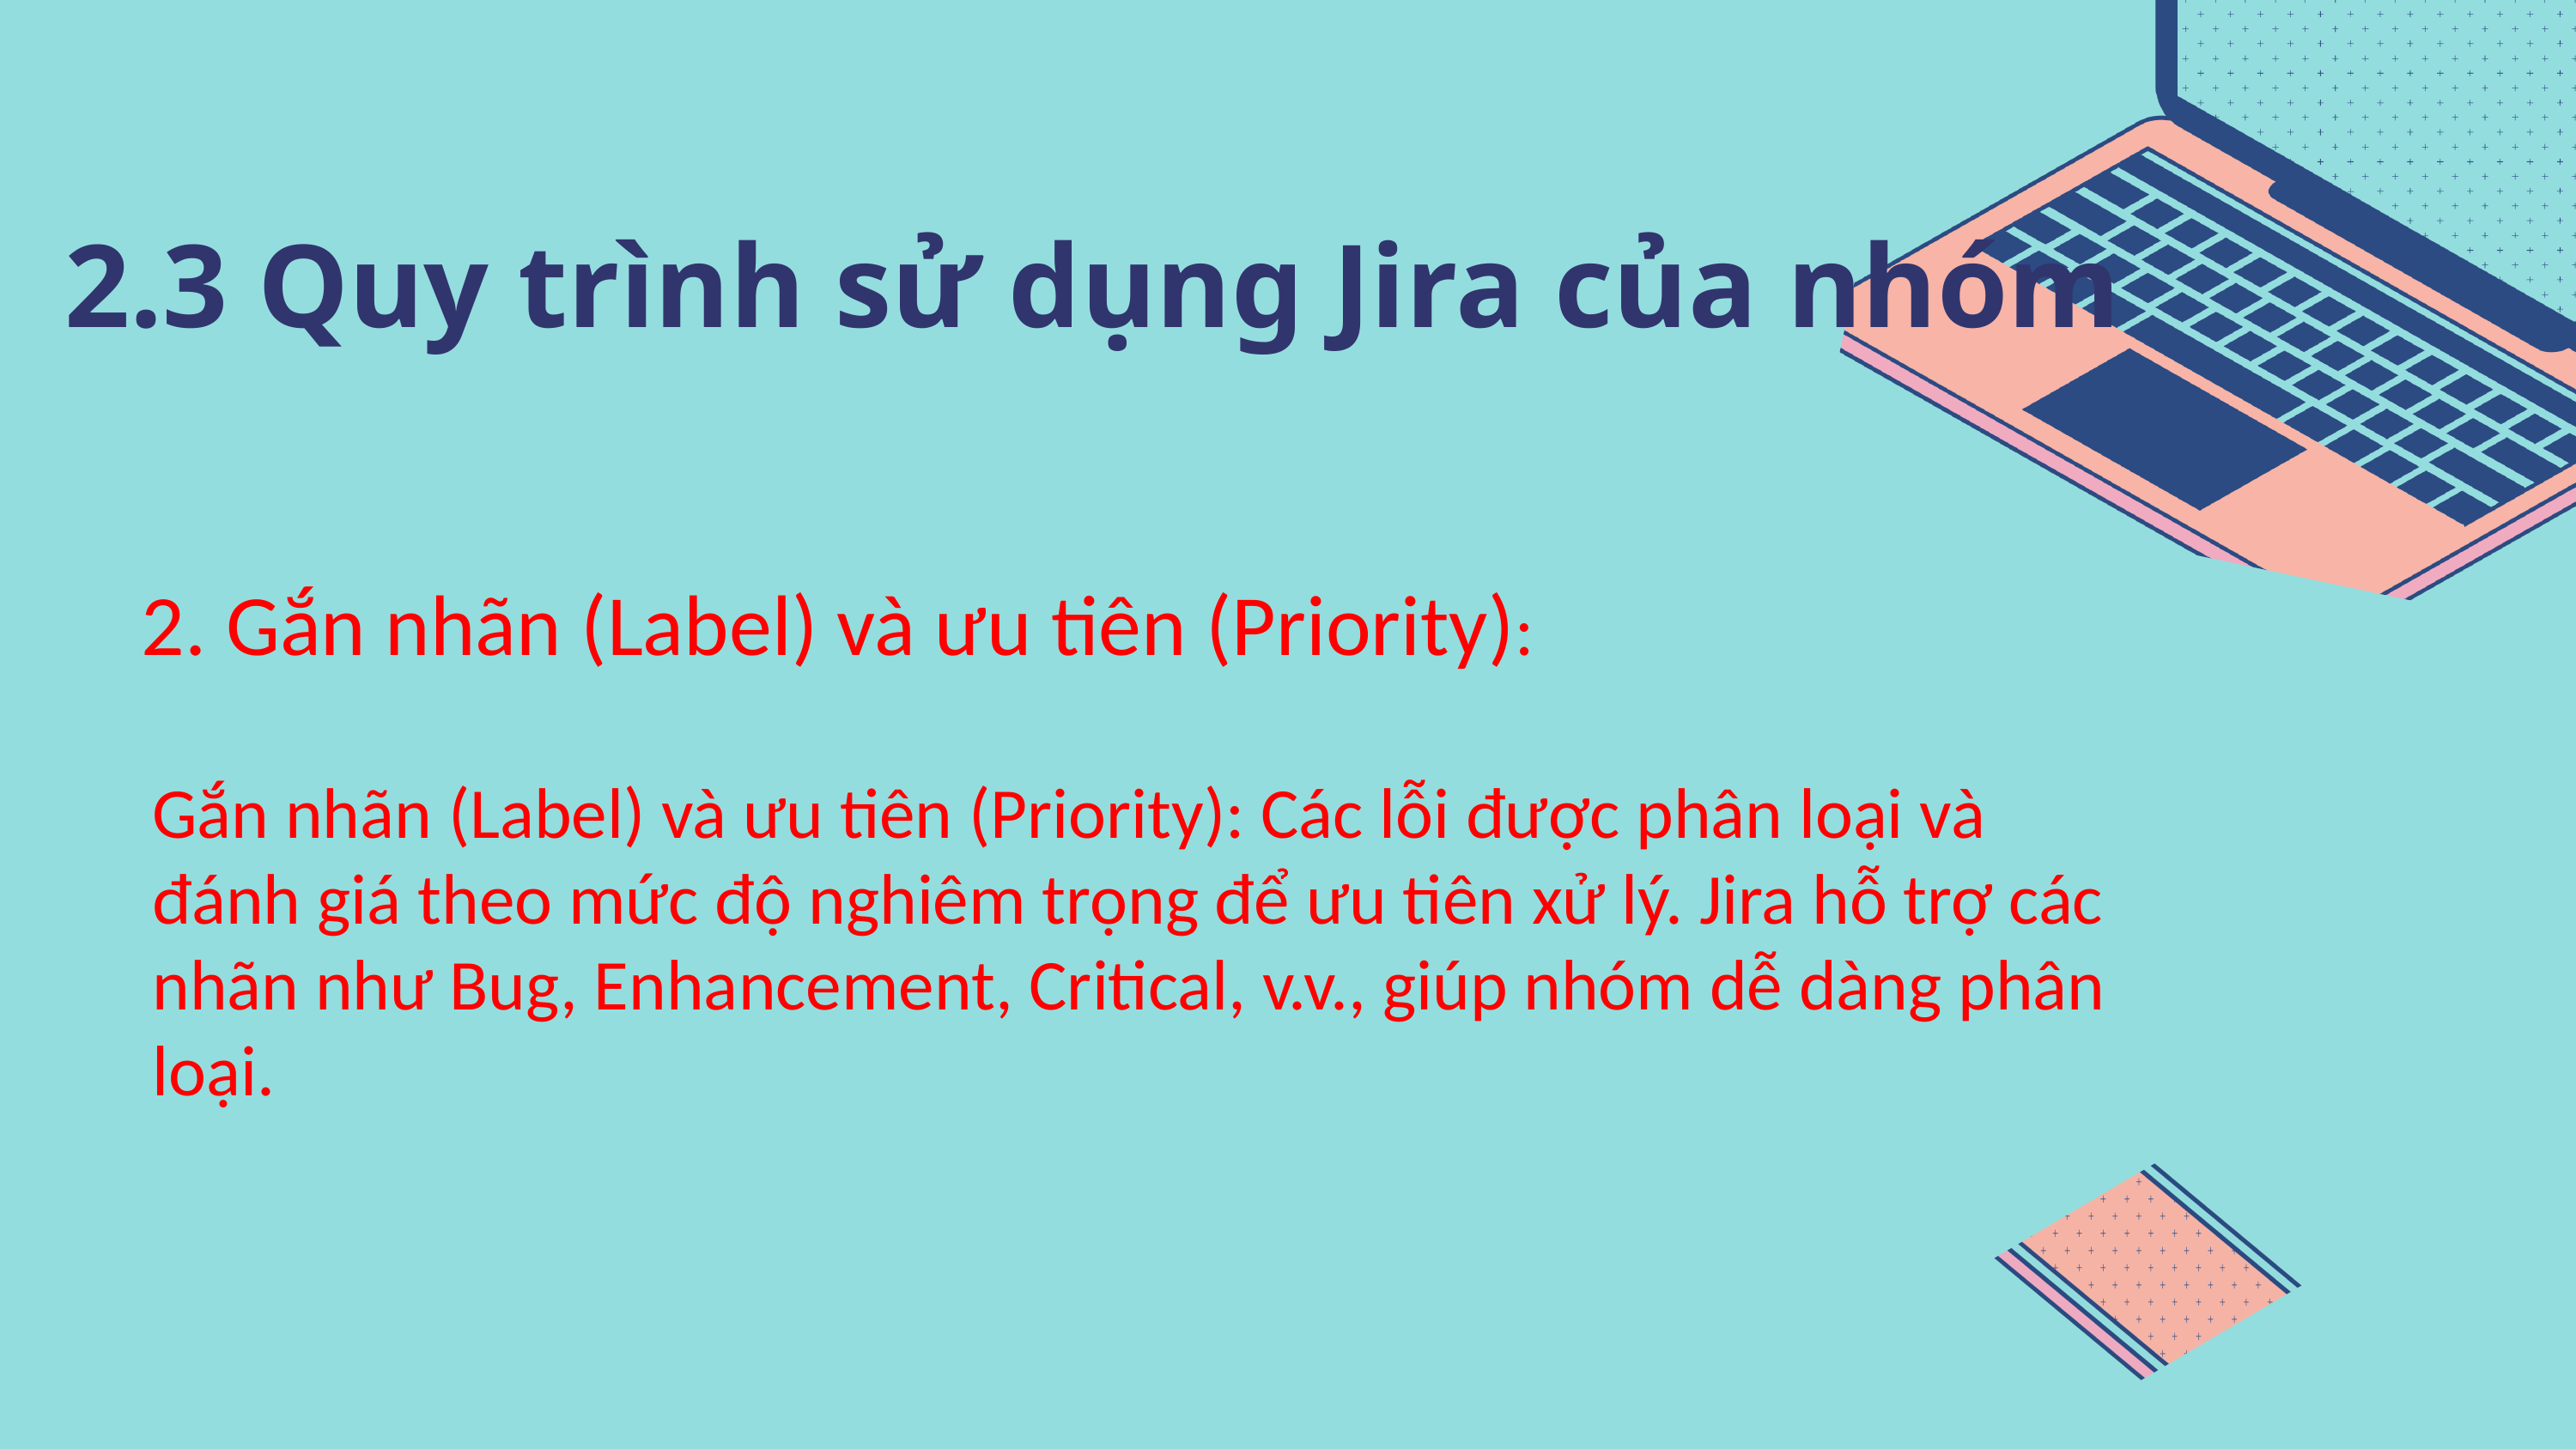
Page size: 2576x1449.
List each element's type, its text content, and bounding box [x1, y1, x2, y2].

text_box 2.3 Quy trình sử dụng Jira của nhóm [64, 213, 2394, 351]
text_box [1814, 0, 2576, 631]
text_box Gắn nhãn (Label) và ưu tiên (Priority): Các lỗi được phân loại và đánh giá theo mức độ nghiêm trọng để ưu tiên xử lý. Jira hỗ trợ các nhãn như Bug, Enhancement, Critical, v.v., giúp nhóm dễ dàng phân loại. [139, 760, 2125, 1117]
text_box 2. Gắn nhãn (Label) và ưu tiên (Priority): [0, 563, 2351, 679]
text_box [1976, 1119, 2320, 1424]
